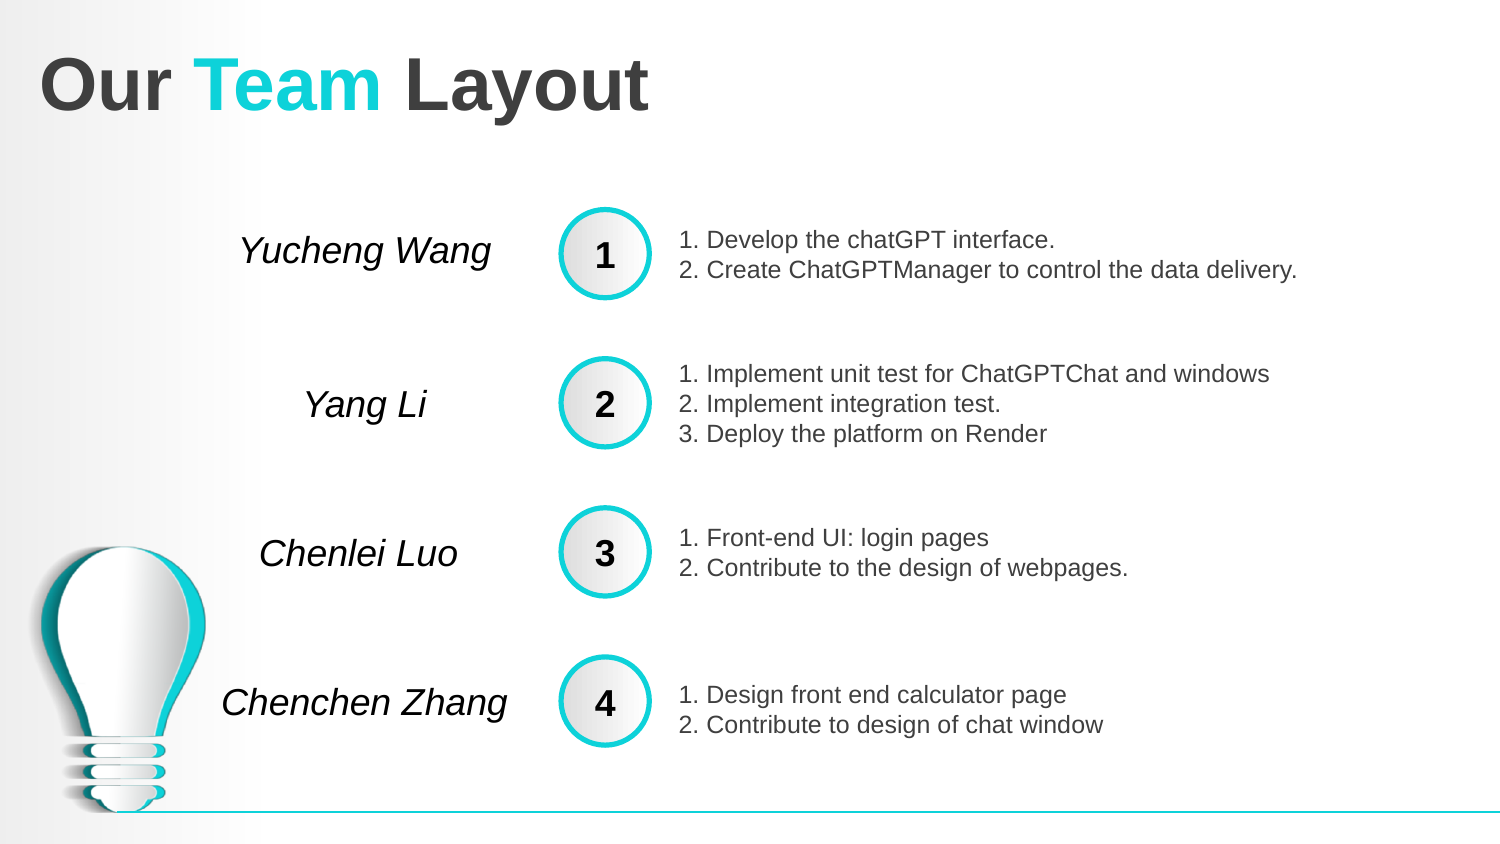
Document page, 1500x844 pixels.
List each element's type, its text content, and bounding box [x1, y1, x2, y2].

text_box 1. Front-end UI: login pages 2. Contribute to the design of webpages. [663, 513, 1353, 589]
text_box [560, 209, 650, 299]
text_box 1. Design front end calculator page 2. Contribute to design of chat window [663, 670, 1353, 746]
text_box Yucheng Wang [192, 218, 538, 279]
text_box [560, 507, 650, 597]
picture [27, 546, 206, 813]
text_box Chenchen Zhang [191, 670, 537, 731]
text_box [560, 656, 650, 746]
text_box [560, 358, 650, 448]
text_box 1. Develop the chatGPT interface. 2. Create ChatGPTManager to control the data delivery. [663, 215, 1358, 291]
text_box Chenlei Luo [185, 521, 531, 582]
title Our Team Layout [3, 16, 1244, 144]
text_box 1. Implement unit test for ChatGPTChat and windows 2. Implement integration test. 3. Deploy the platform on Render [663, 349, 1391, 455]
text_box Yang Li [191, 372, 537, 433]
